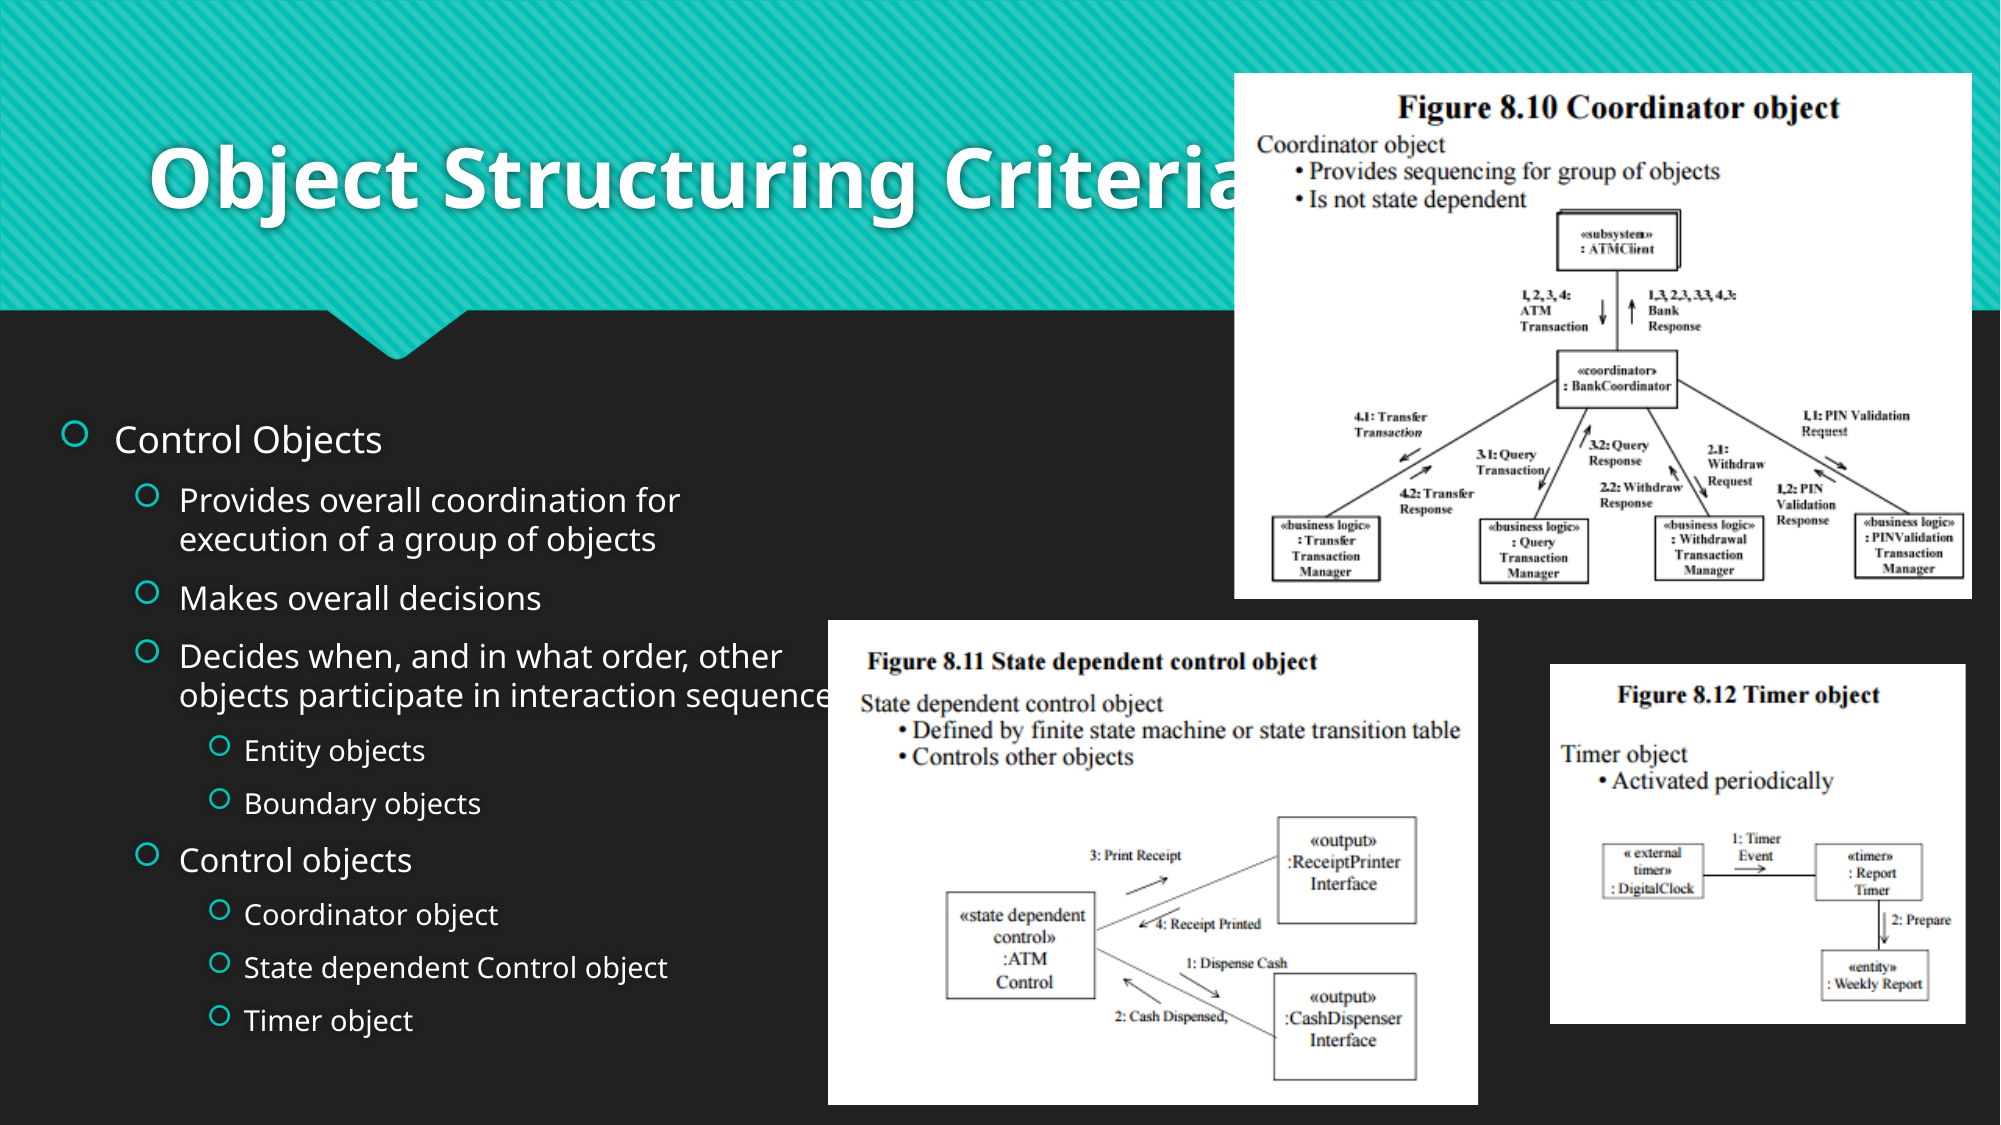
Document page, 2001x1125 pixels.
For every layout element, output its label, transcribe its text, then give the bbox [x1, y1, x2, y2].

list Control Objects Provides overall coordination for execution of a group of objects Makes overall decisions Decides when, and in what order, other objects participate in interaction sequence Entity objects Boundary objects Control objects Coordinator object State dependent Control object Timer object [43, 408, 856, 1086]
title Object Structuring Criteria [132, 73, 1234, 233]
picture [1549, 663, 1966, 1024]
picture [827, 619, 1479, 1105]
picture [1234, 73, 1972, 599]
